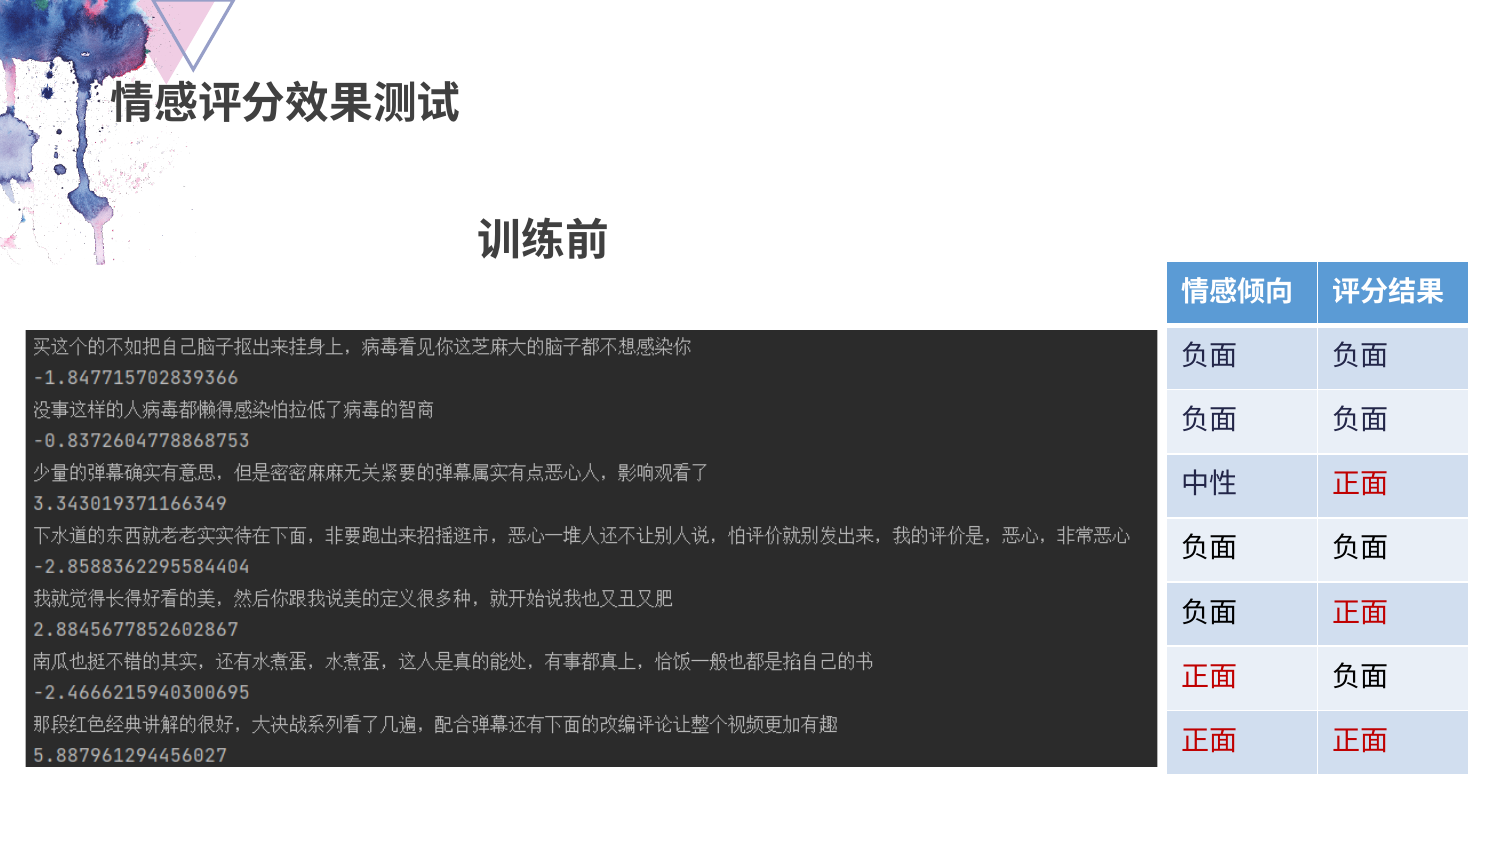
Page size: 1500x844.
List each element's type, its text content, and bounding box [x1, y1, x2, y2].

table_cell 负面 [1318, 647, 1468, 710]
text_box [0, 0, 234, 278]
table_cell 负面 [1318, 519, 1468, 581]
table_cell 负面 [1167, 519, 1317, 581]
picture [25, 330, 1158, 767]
table_header 情感倾向 [1167, 262, 1317, 323]
table_cell 负面 [1167, 328, 1317, 389]
table_cell 负面 [1318, 328, 1468, 389]
table_cell 负面 [1167, 390, 1317, 453]
table_cell 正面 [1167, 711, 1317, 774]
table_header 评分结果 [1318, 262, 1468, 323]
text_box 情感评分效果测试 [234, 68, 628, 133]
table_cell 正面 [1318, 455, 1468, 517]
table_cell 正面 [1318, 583, 1468, 645]
table_cell 负面 [1167, 583, 1317, 645]
table_cell 负面 [1318, 390, 1468, 453]
text_box 训练前 [466, 206, 730, 271]
table_cell 正面 [1318, 711, 1468, 774]
table_cell 中性 [1167, 455, 1317, 517]
table_cell 正面 [1167, 647, 1317, 710]
